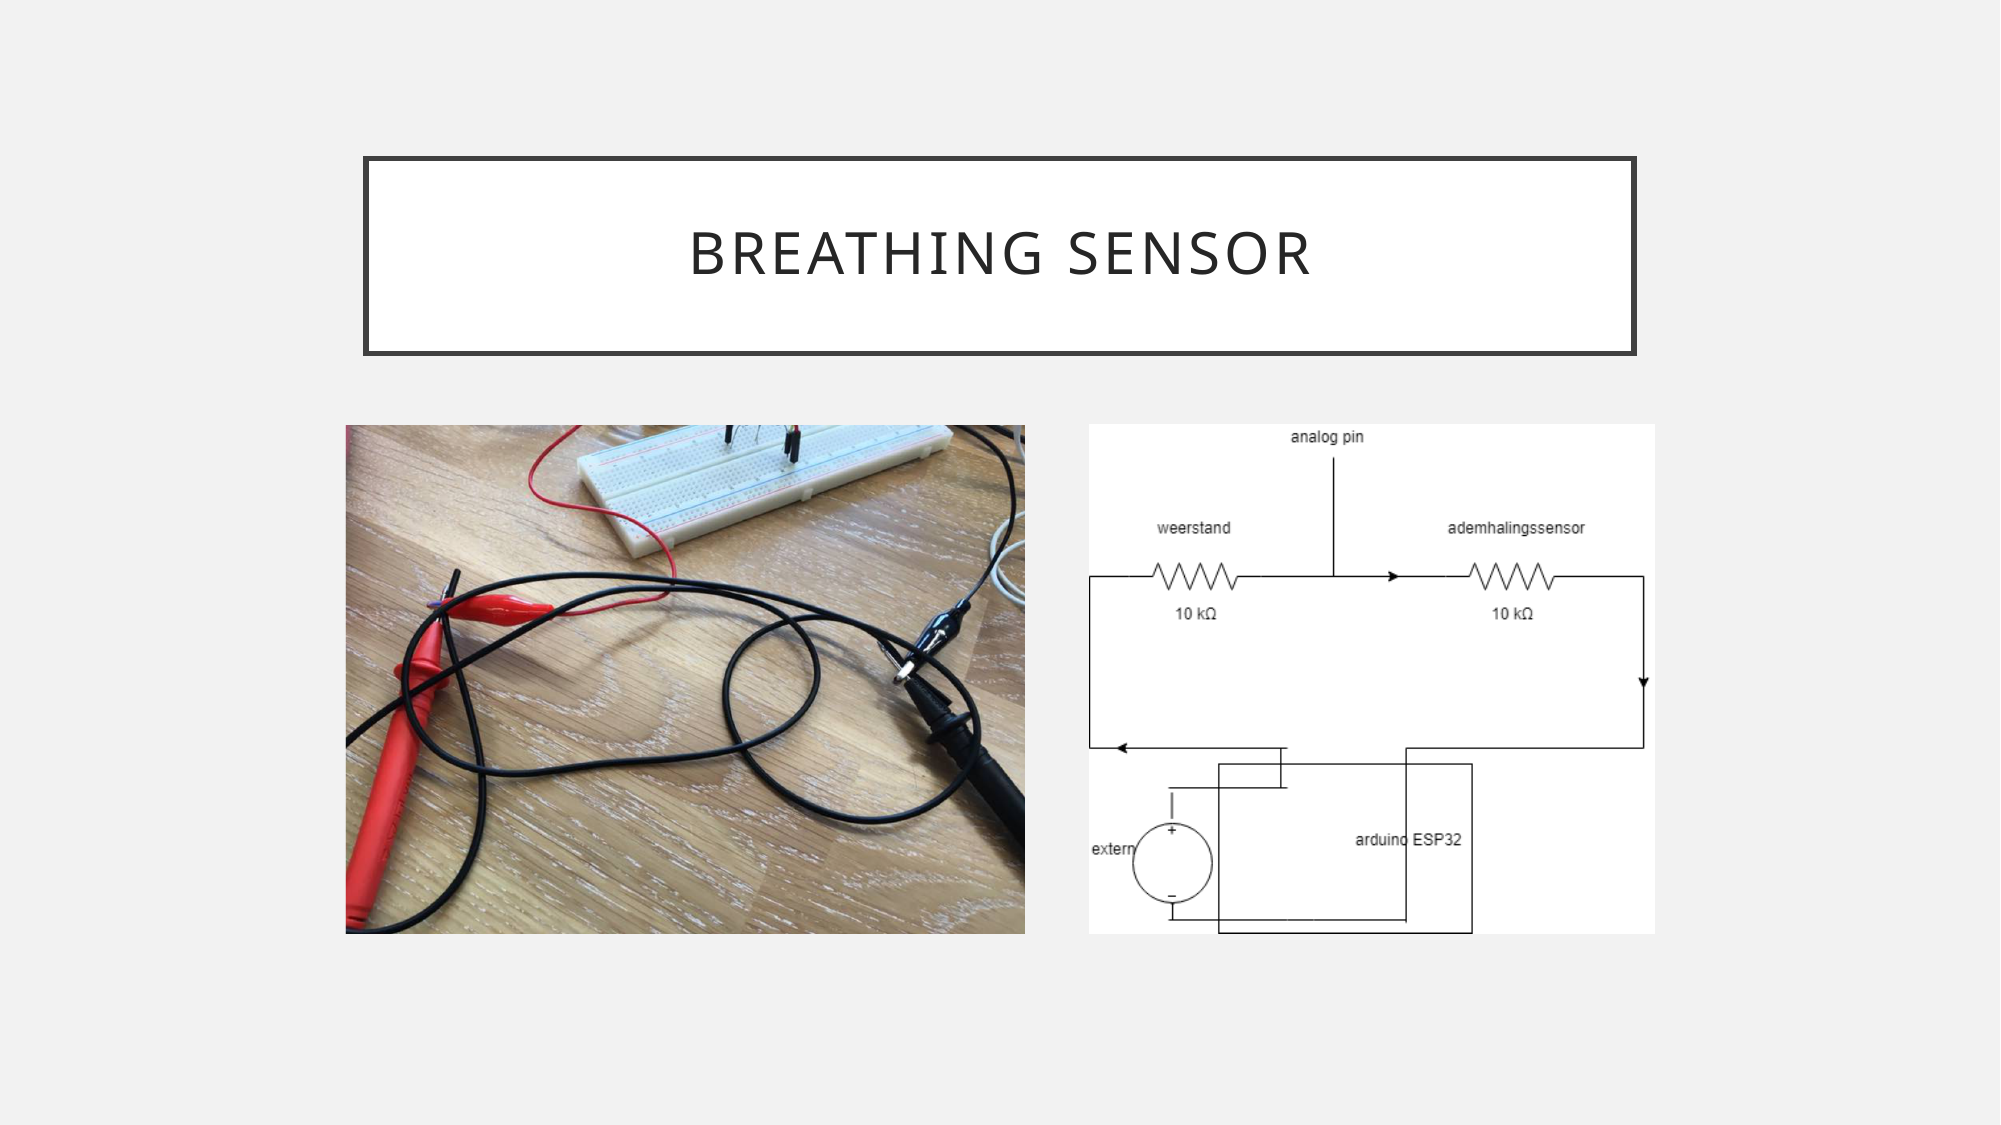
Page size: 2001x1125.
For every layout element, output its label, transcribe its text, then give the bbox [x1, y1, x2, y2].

picture [346, 339, 1025, 1019]
picture [1088, 424, 1655, 934]
title breathing sensor [363, 156, 1637, 356]
